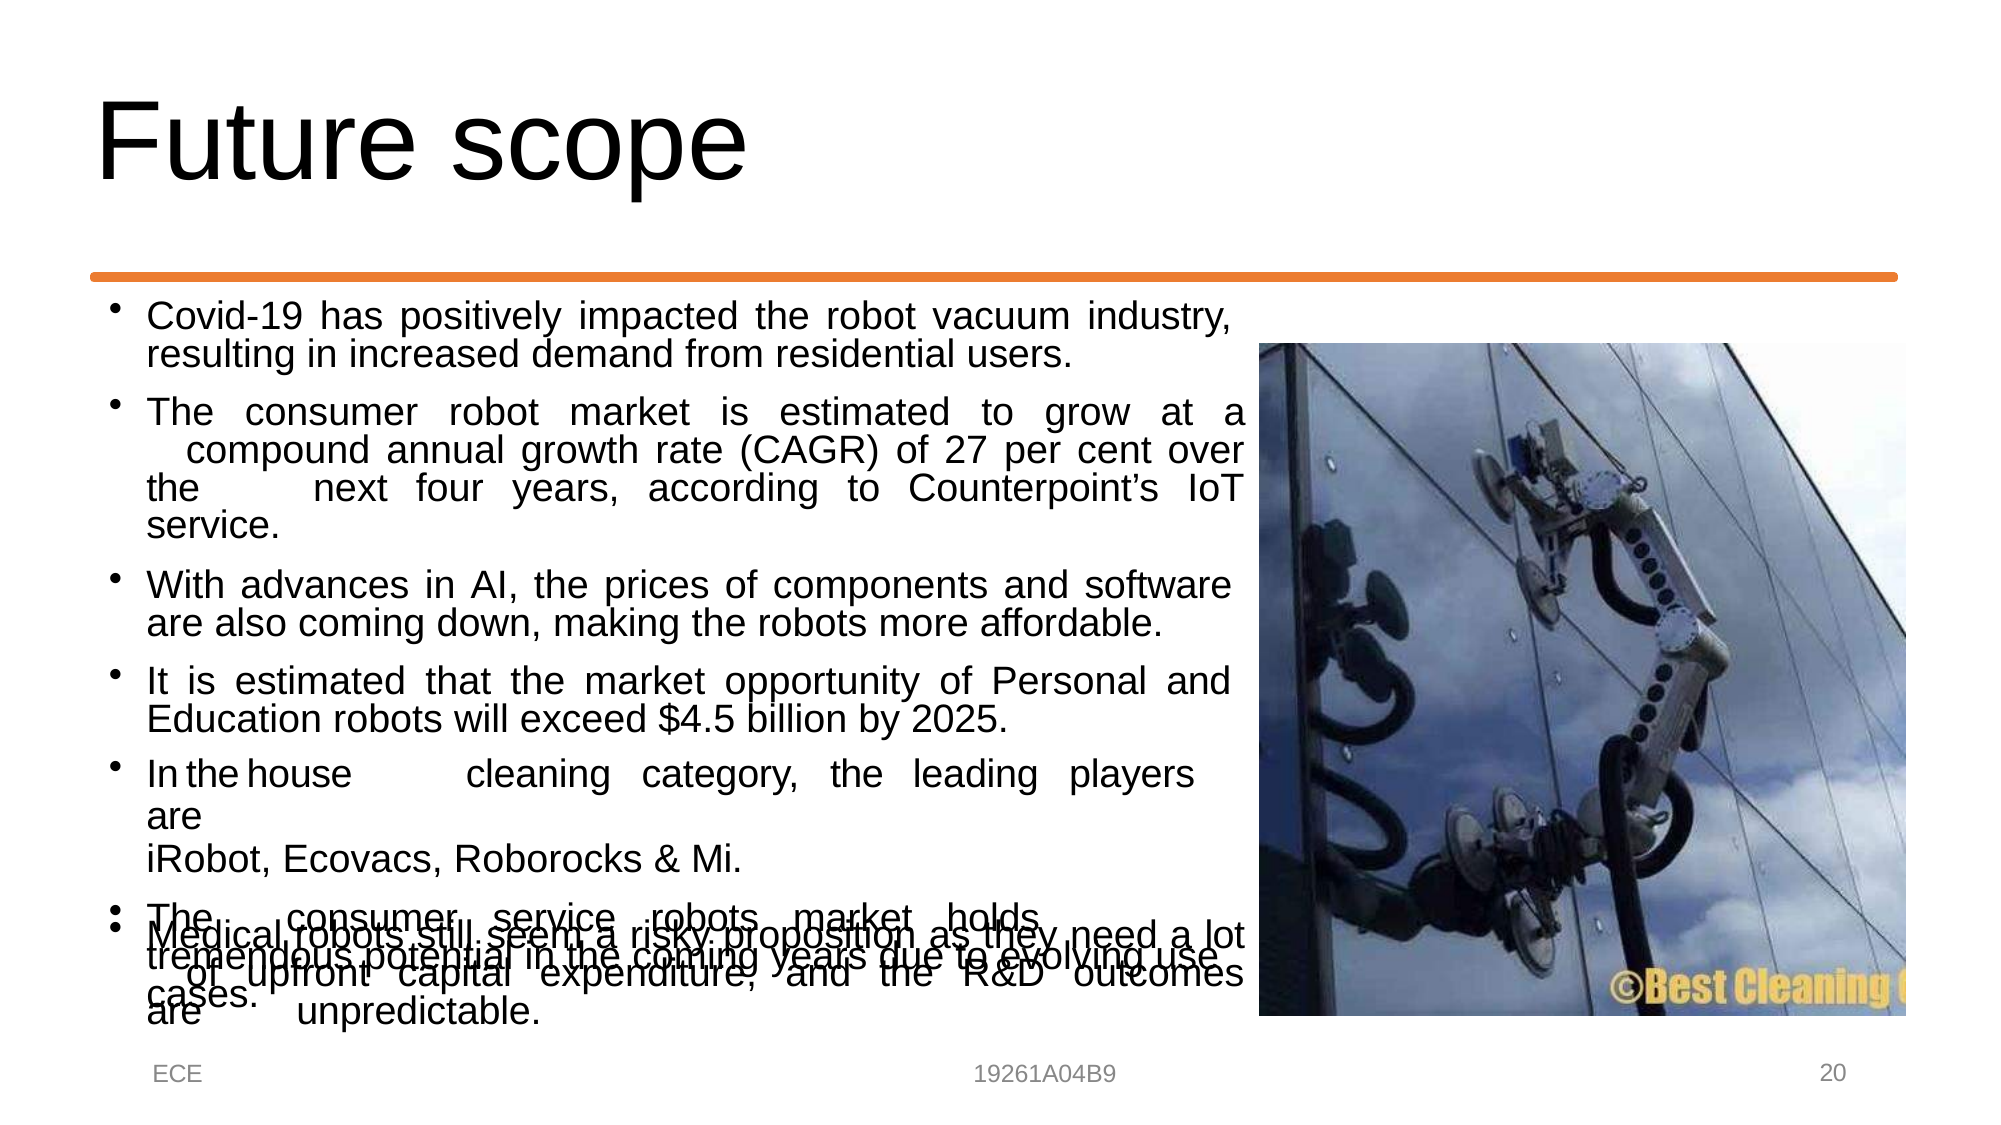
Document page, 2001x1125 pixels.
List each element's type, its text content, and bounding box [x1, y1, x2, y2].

text_box [94, 275, 1895, 279]
picture [1258, 343, 1906, 1016]
text_box 20 [1817, 1054, 1850, 1087]
title Future scope [92, 65, 754, 256]
text_box Medical robots still seem a risky proposition as they need a lot of upfront capital expenditure, and the R&D outcomes are unpredictable. ECE 19261A04B9 [106, 906, 1246, 1087]
text_box Covid-19 has positively impacted the robot vacuum industry, resulting in increased demand from residential users. The consumer robot market is estimated to grow at a compound annual growth rate (CAGR) of 27 per cent over the next four years, according to Counterpoint’s IoT service. With advances in AI, the prices of components and software are also coming down, making the robots more affordable. It is estimated that the market opportunity of Personal and Education robots will exceed $4.5 billion by 2025. In the house cleaning category, the leading players are iRobot, Ecovacs, Roborocks & Mi. The consumer service robots market holds tremendous potential in the coming years due to evolving use cases. [106, 287, 1246, 906]
